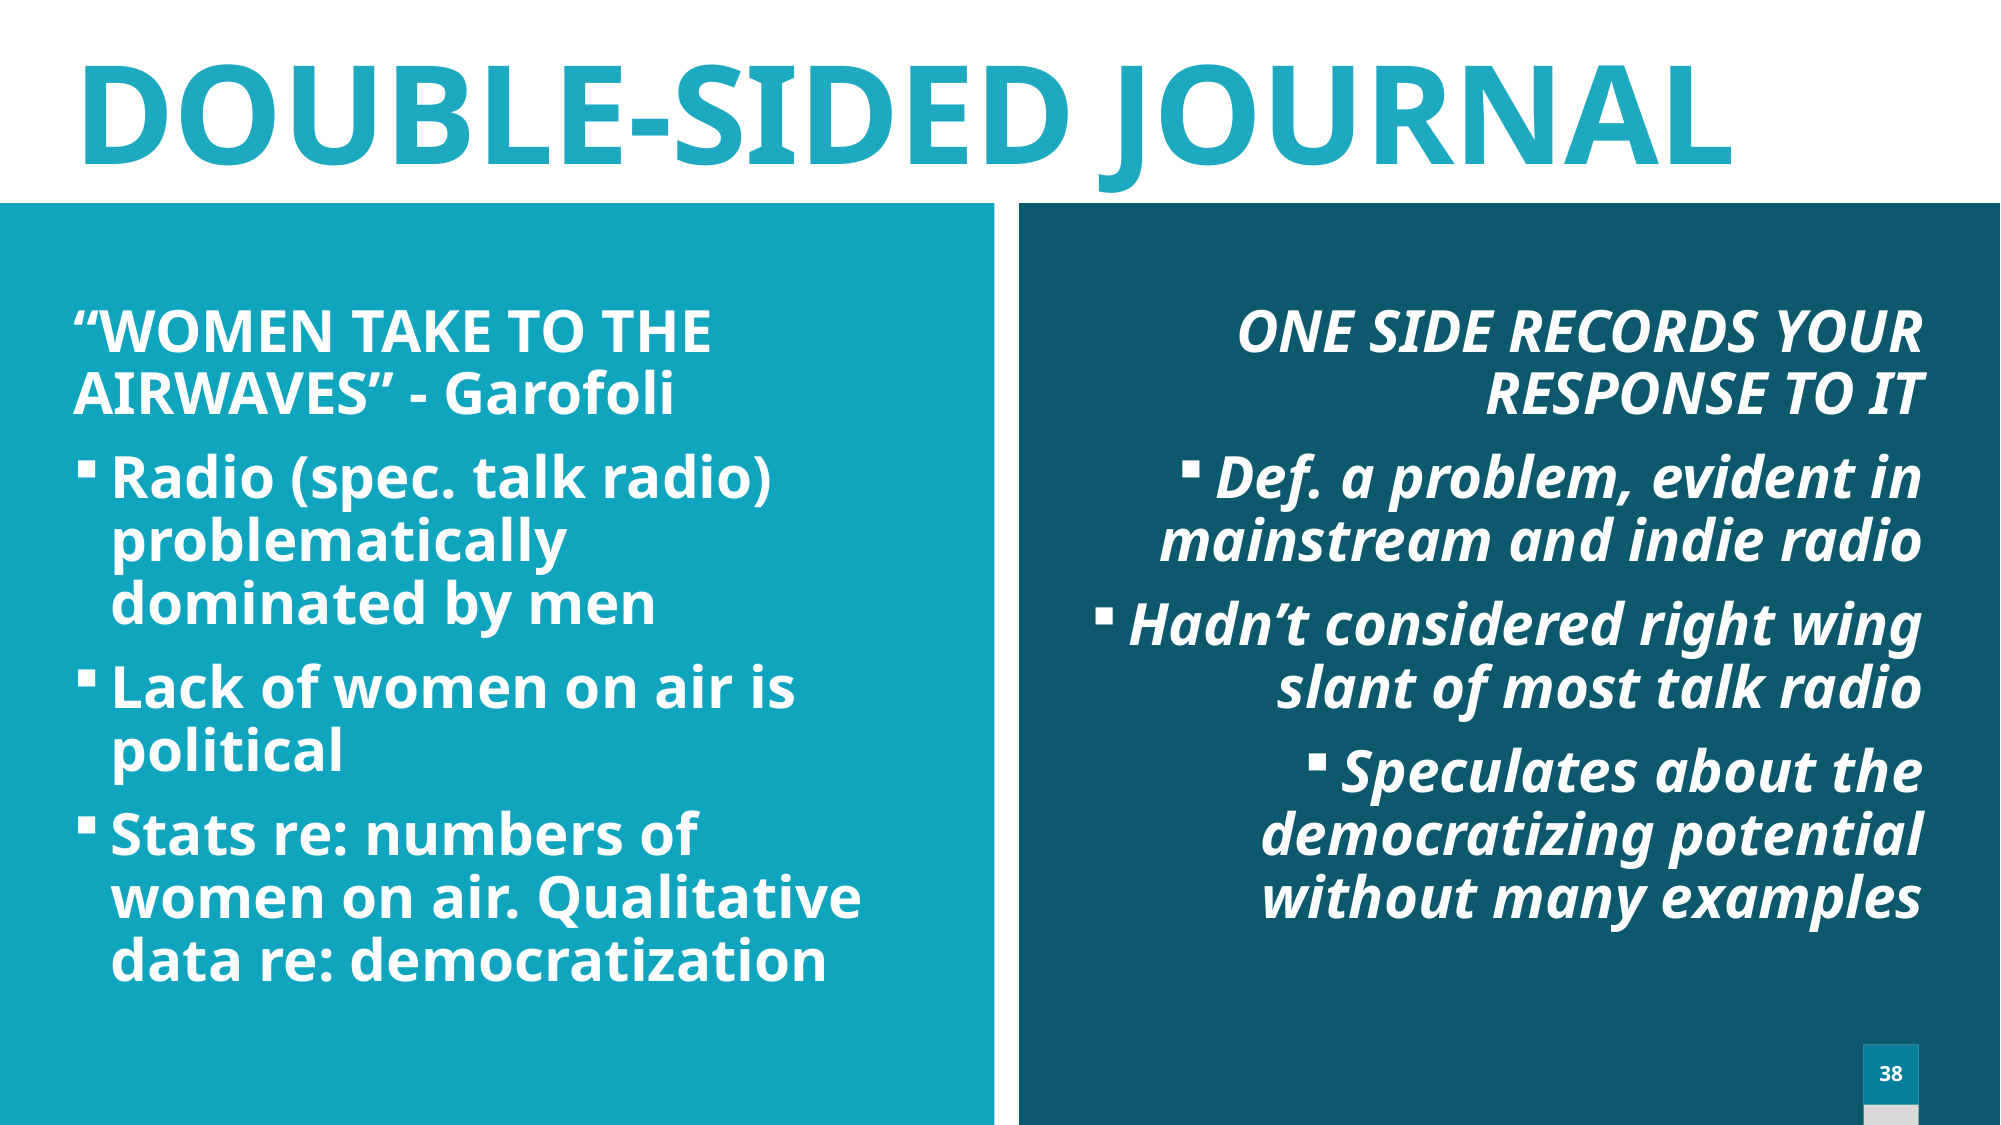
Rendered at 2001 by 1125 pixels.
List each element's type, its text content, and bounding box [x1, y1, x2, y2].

text_box “WOMEN TAKE TO THE AIRWAVES” - Garofoli Radio (spec. talk radio) problematically dominated by men Lack of women on air is political Stats re: numbers of women on air. Qualitative data re: democratization [58, 294, 887, 350]
text_box [1018, 202, 2000, 1125]
text_box DOUBLE-SIDED JOURNAL [58, 38, 1891, 204]
text_box [1863, 1044, 1920, 1125]
text_box [0, 202, 996, 1125]
text_box 38 [1863, 1044, 1919, 1105]
text_box ONE SIDE RECORDS YOUR RESPONSE TO IT Def. a problem, evident in mainstream and indie radio Hadn’t considered right wing slant of most talk radio Speculates about the democratizing potential without many examples [1019, 294, 1939, 350]
